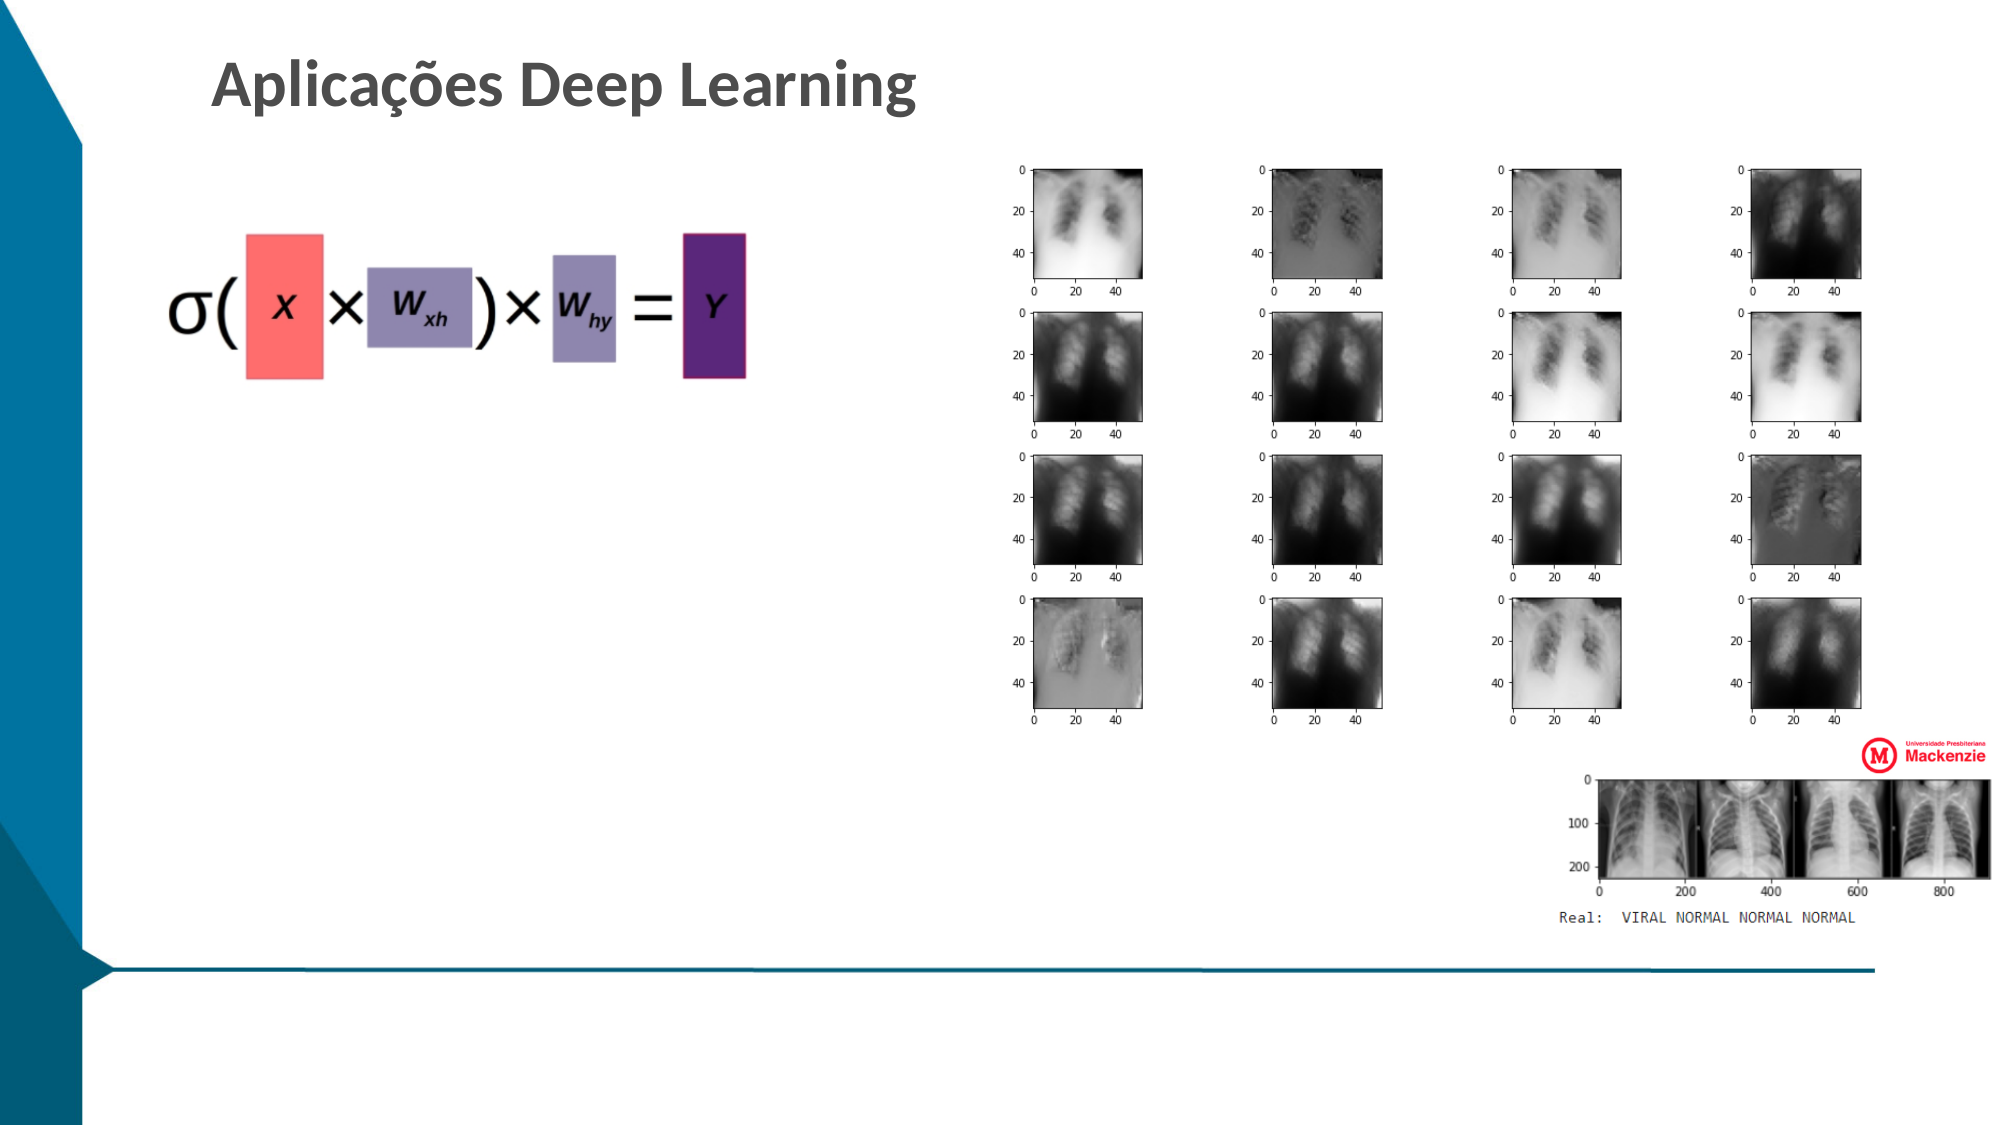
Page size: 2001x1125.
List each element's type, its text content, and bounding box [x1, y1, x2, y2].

picture [4, 0, 2001, 1125]
title Aplicações Deep Learning [196, 37, 1816, 133]
